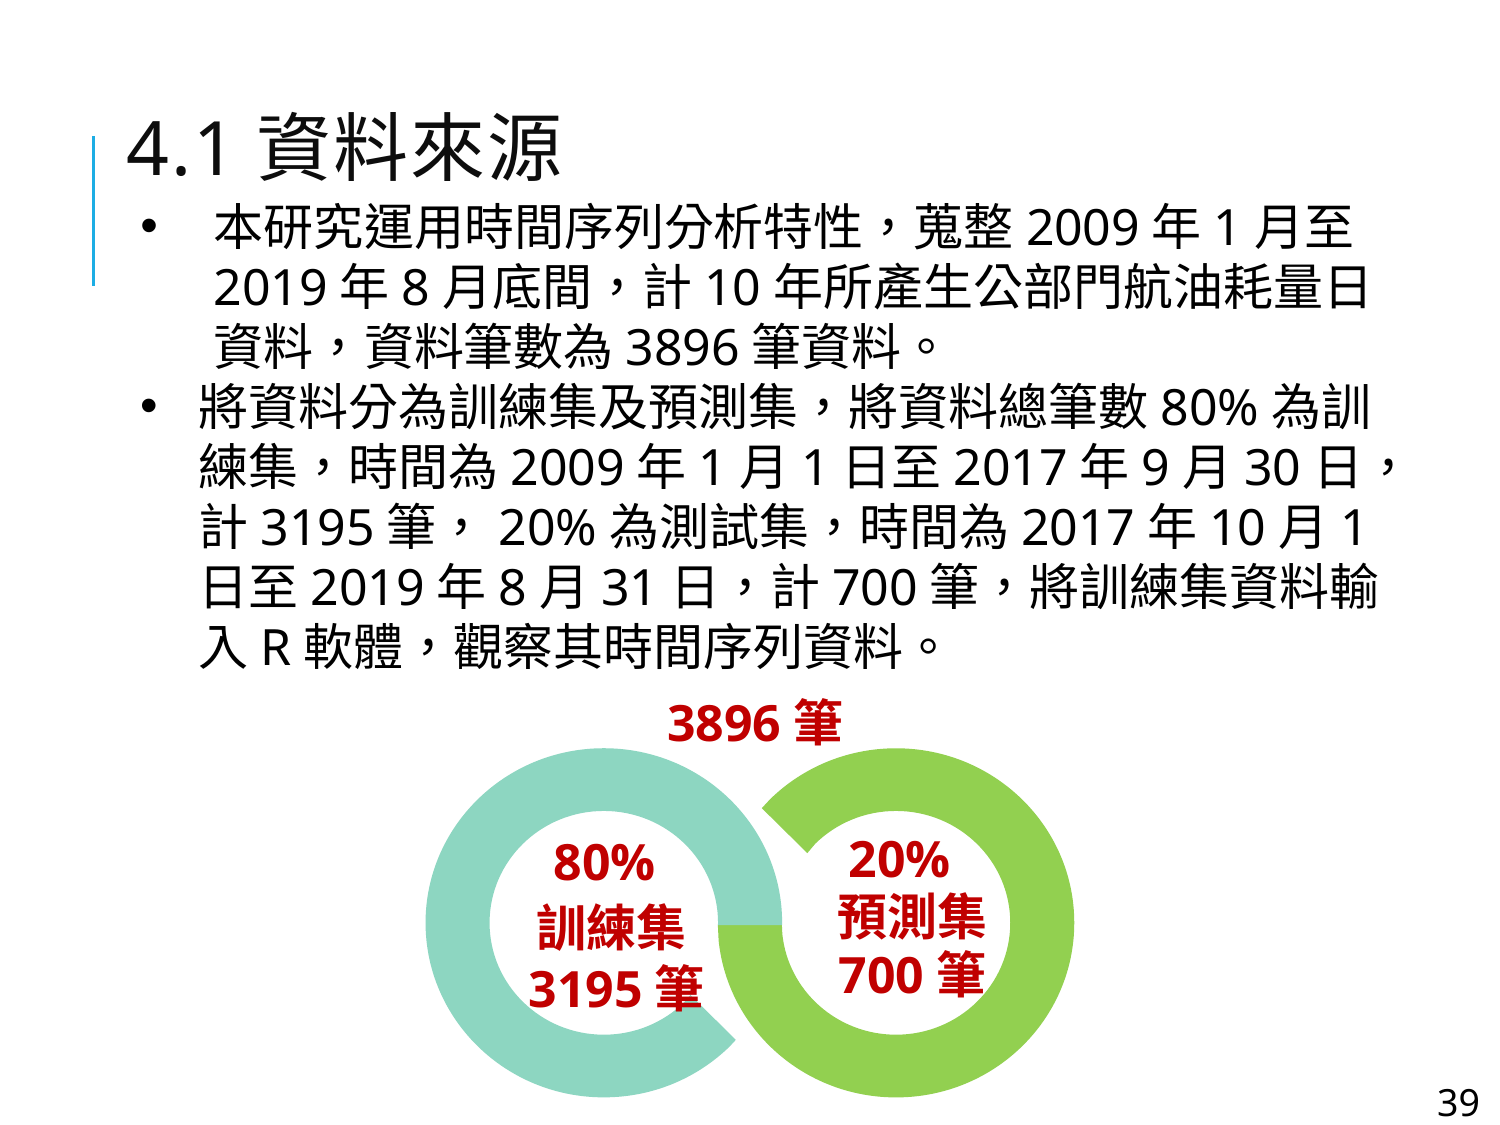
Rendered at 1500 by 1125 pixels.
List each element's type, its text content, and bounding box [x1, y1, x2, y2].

title 4.1資料來源 [111, 30, 1308, 187]
text_box 本研究運用時間序列分析特性，蒐整2009年1月至2019年8月底間，計10年所產生公部門航油耗量日資料，資料筆數為3896筆資料。 將資料分為訓練集及預測集，將資料總筆數80%為訓練集，時間為2009年1月1日至2017年9月30日，計3195筆，20%為測試集，時間為2017年10月1日至2019年8月31日，計700筆，將訓練集資料輸入R軟體，觀察其時間序列資料。 [66, 187, 1406, 683]
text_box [425, 748, 1075, 1098]
text_box 39 [1422, 1071, 1500, 1117]
text_box 3896筆 [652, 683, 859, 743]
